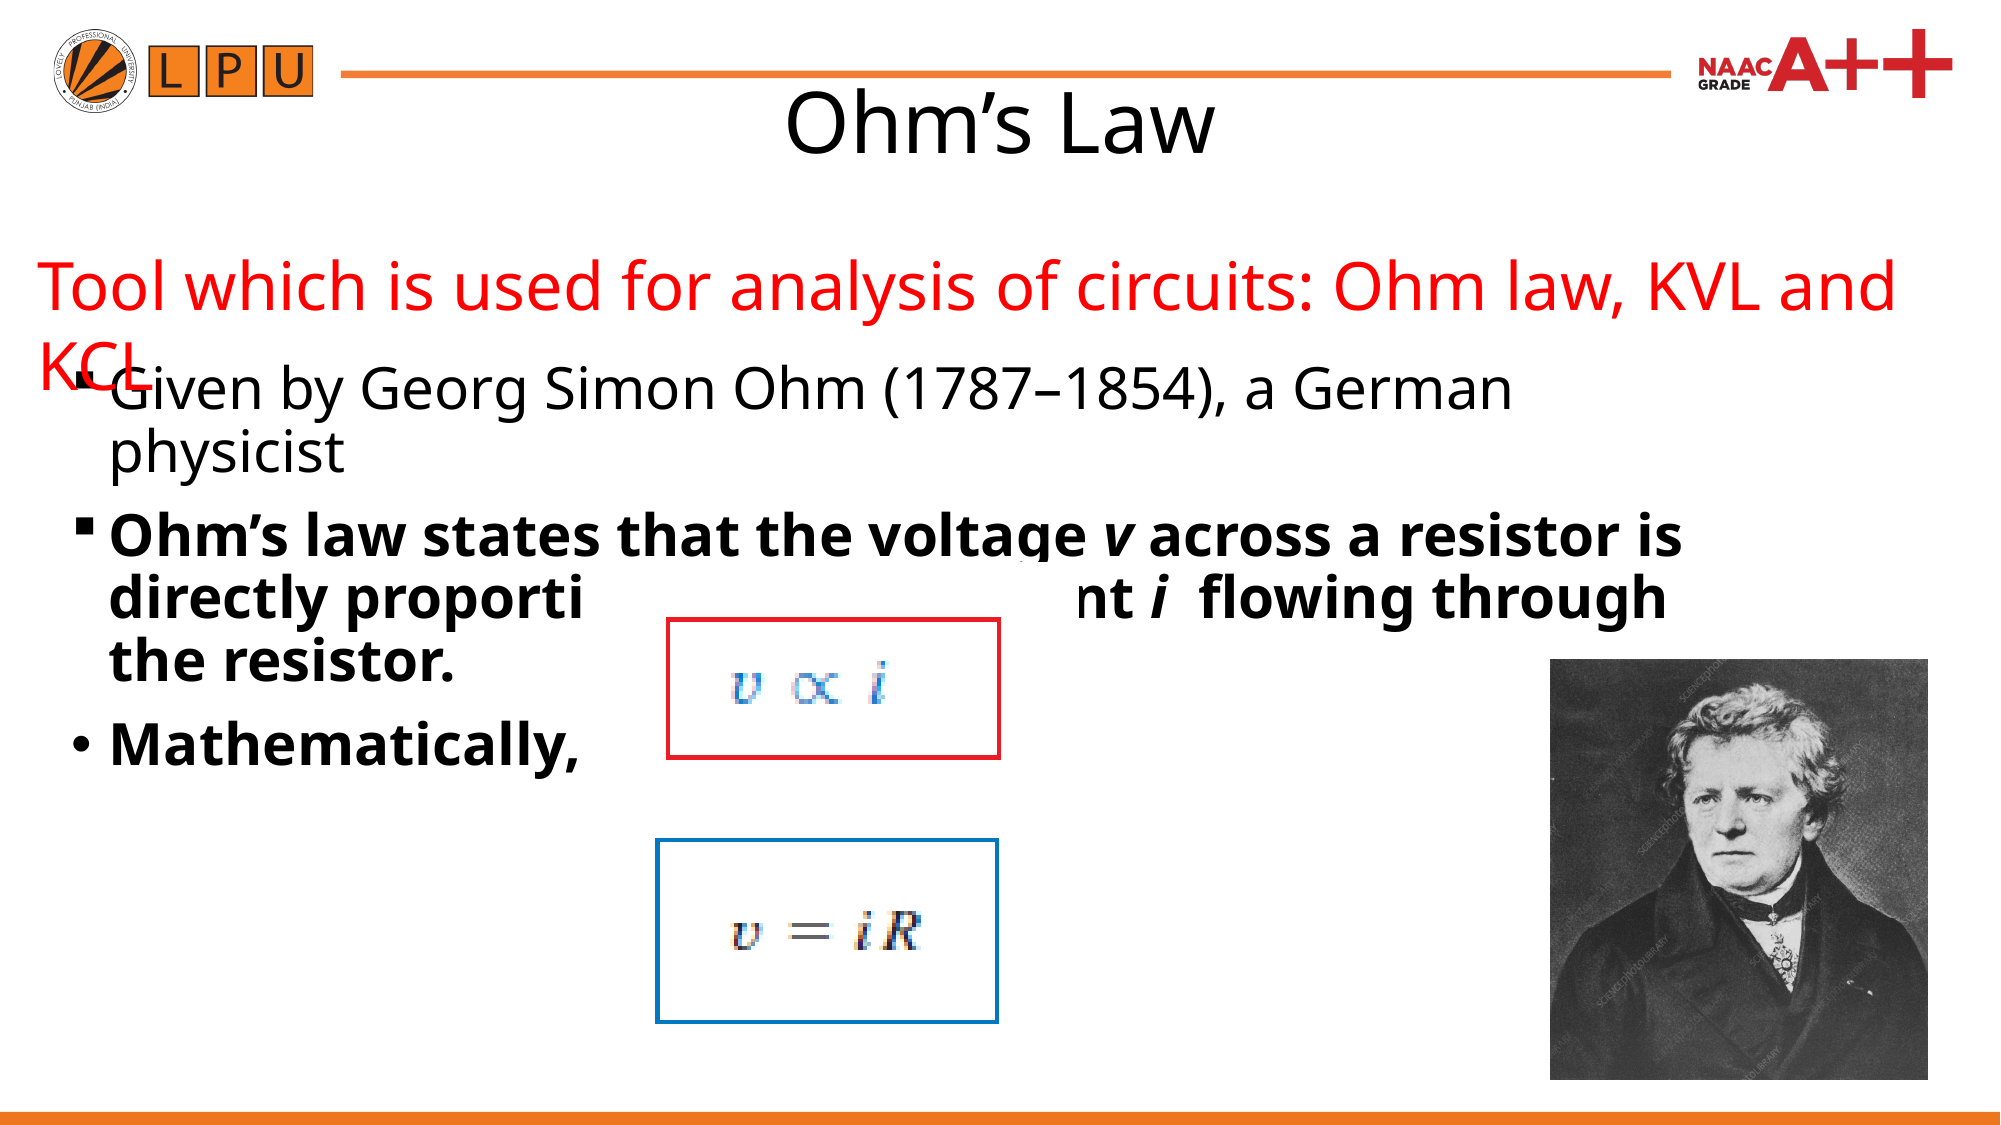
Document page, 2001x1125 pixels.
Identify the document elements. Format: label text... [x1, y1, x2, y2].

text_box Tool which is used for analysis of circuits: Ohm law, KVL and KCL [22, 236, 1947, 412]
title Ohm’s Law [212, 72, 1788, 181]
picture [631, 810, 1033, 1036]
list Given by Georg Simon Ohm (1787–1854), a German physicist Ohm’s law states that the voltage v across a resistor is directly proportional to the current i flowing through the resistor. Mathematically, [56, 412, 1752, 1097]
picture [1549, 658, 1928, 1080]
picture [584, 561, 1080, 774]
